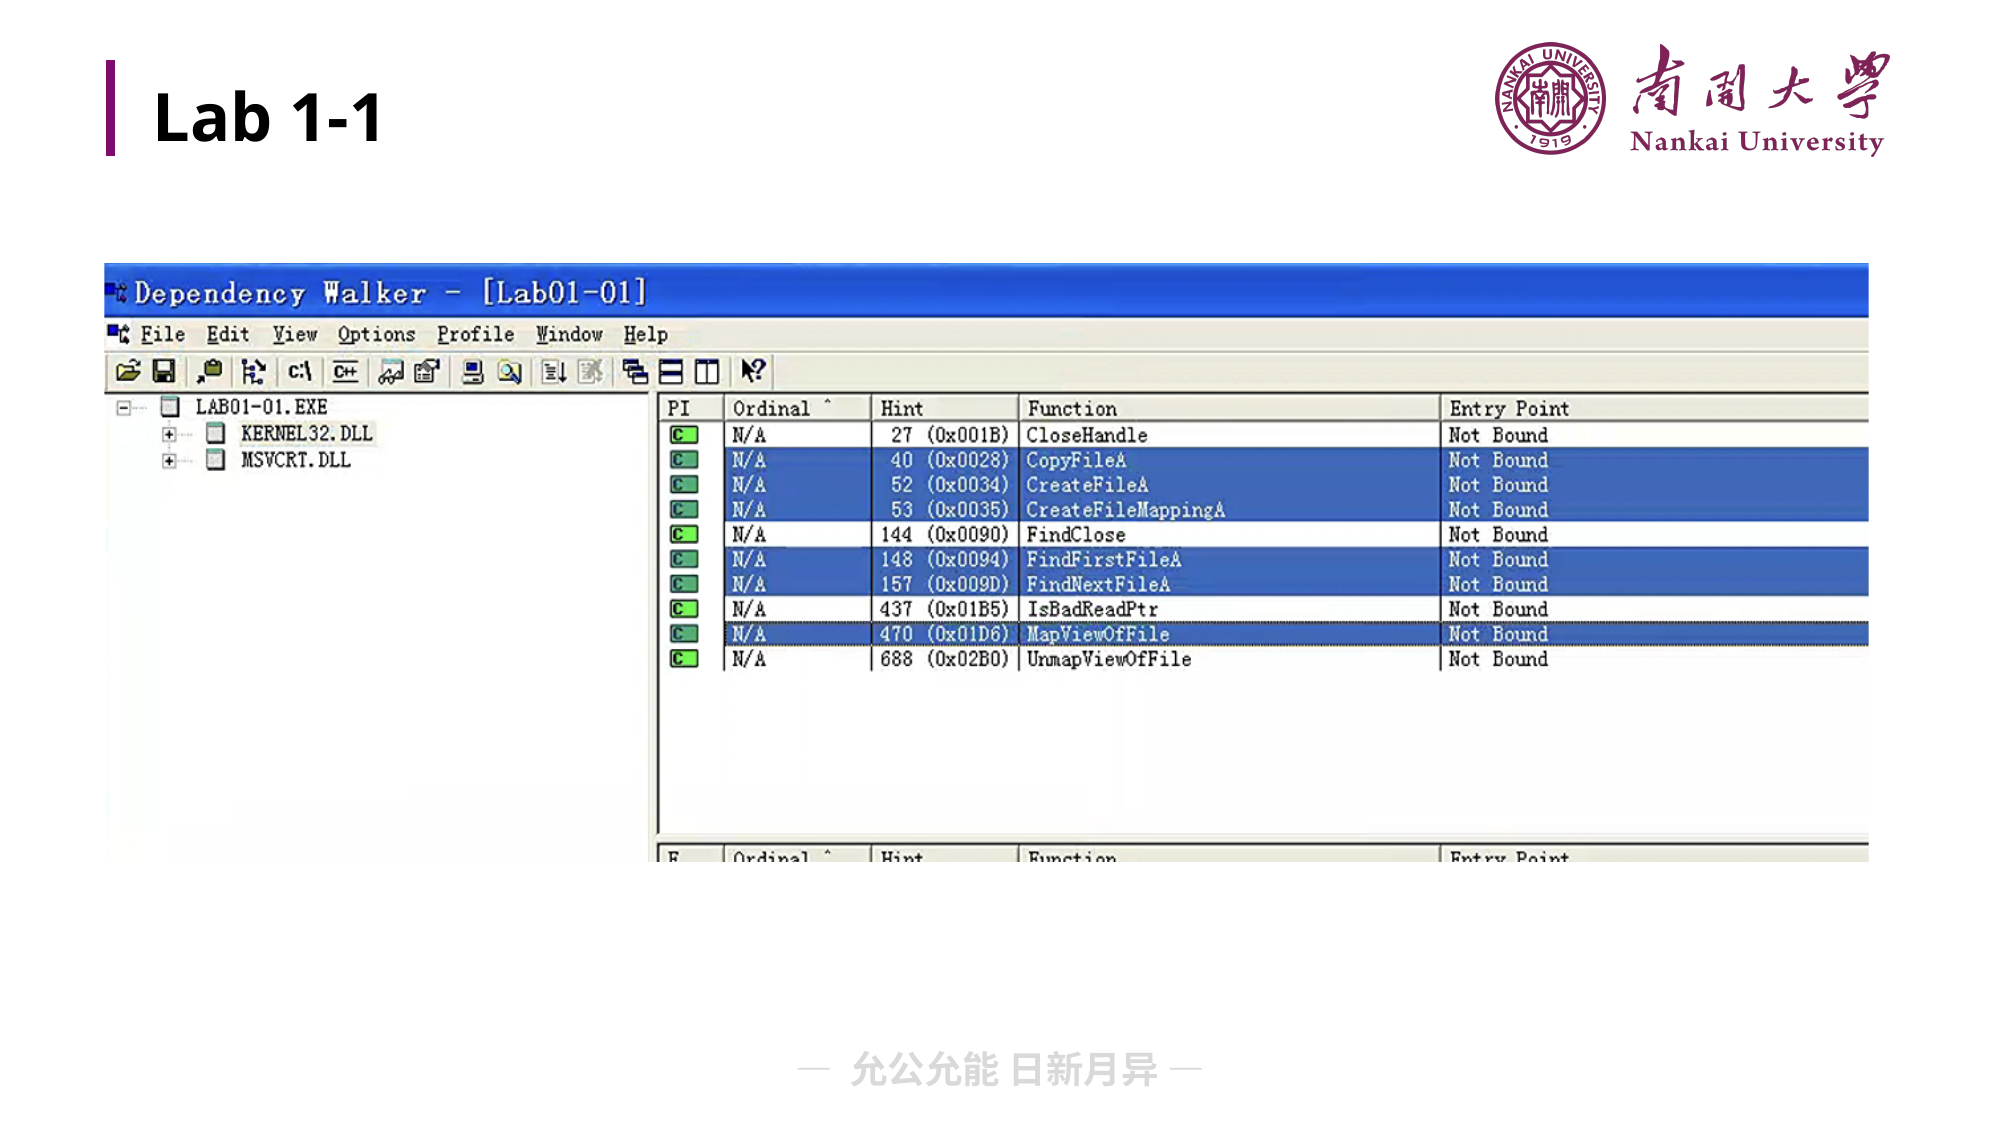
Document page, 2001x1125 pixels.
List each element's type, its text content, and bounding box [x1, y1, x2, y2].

title Lab 1-1 [137, 48, 1000, 191]
picture [1495, 42, 1890, 157]
picture [104, 263, 1869, 862]
